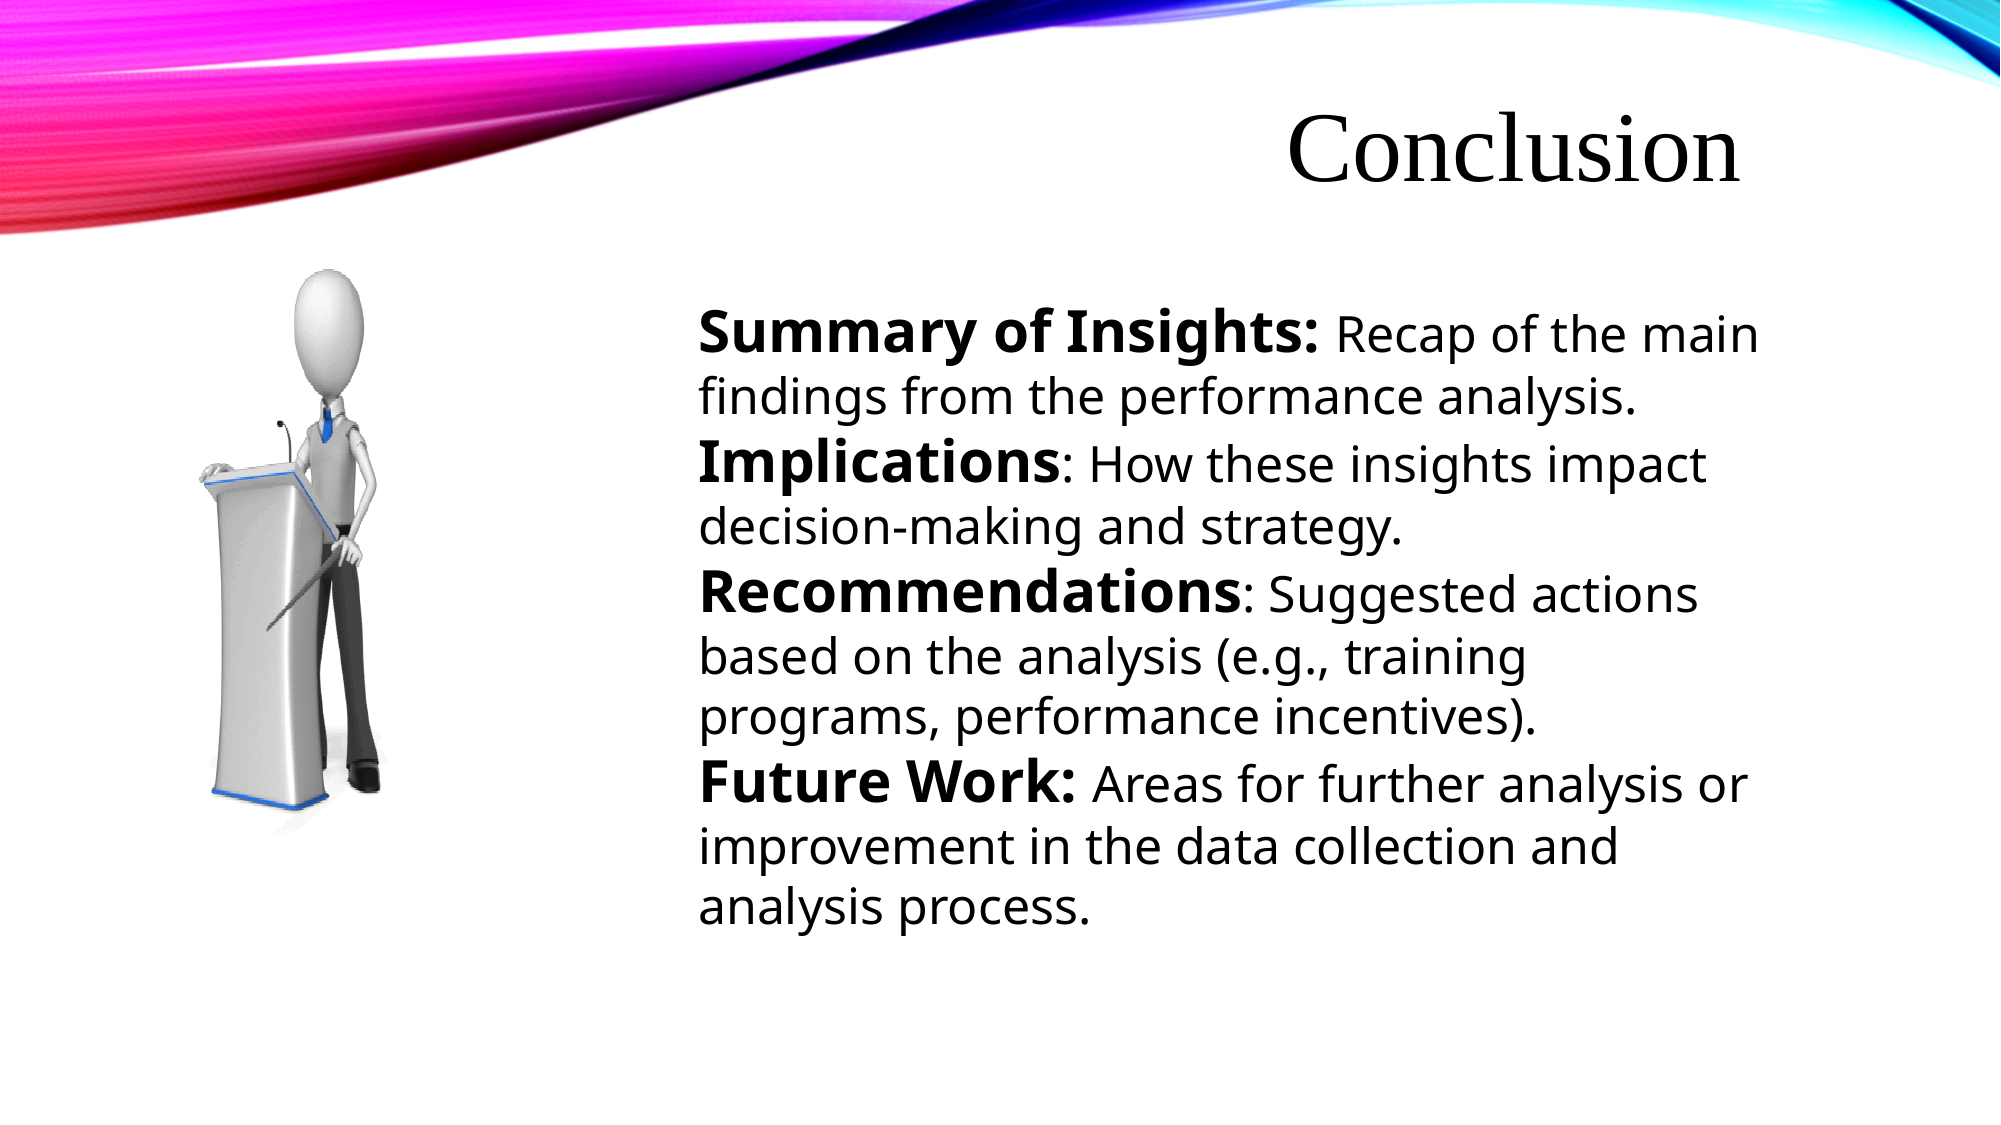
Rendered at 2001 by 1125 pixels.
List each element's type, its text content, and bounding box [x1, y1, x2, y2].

picture [0, 0, 2000, 237]
picture [1890, 0, 2000, 75]
picture [166, 264, 617, 914]
picture [1910, 0, 2000, 45]
text_box Summary of Insights: Recap of the main findings from the performance analysis. Implications: How these insights impact decision-making and strategy. Recommendations: Suggested actions based on the analysis (e.g., training programs, performance incentives). Future Work: Areas for further analysis or improvement in the data collection and analysis process. [683, 287, 1796, 987]
text_box Conclusion [1271, 73, 1796, 209]
